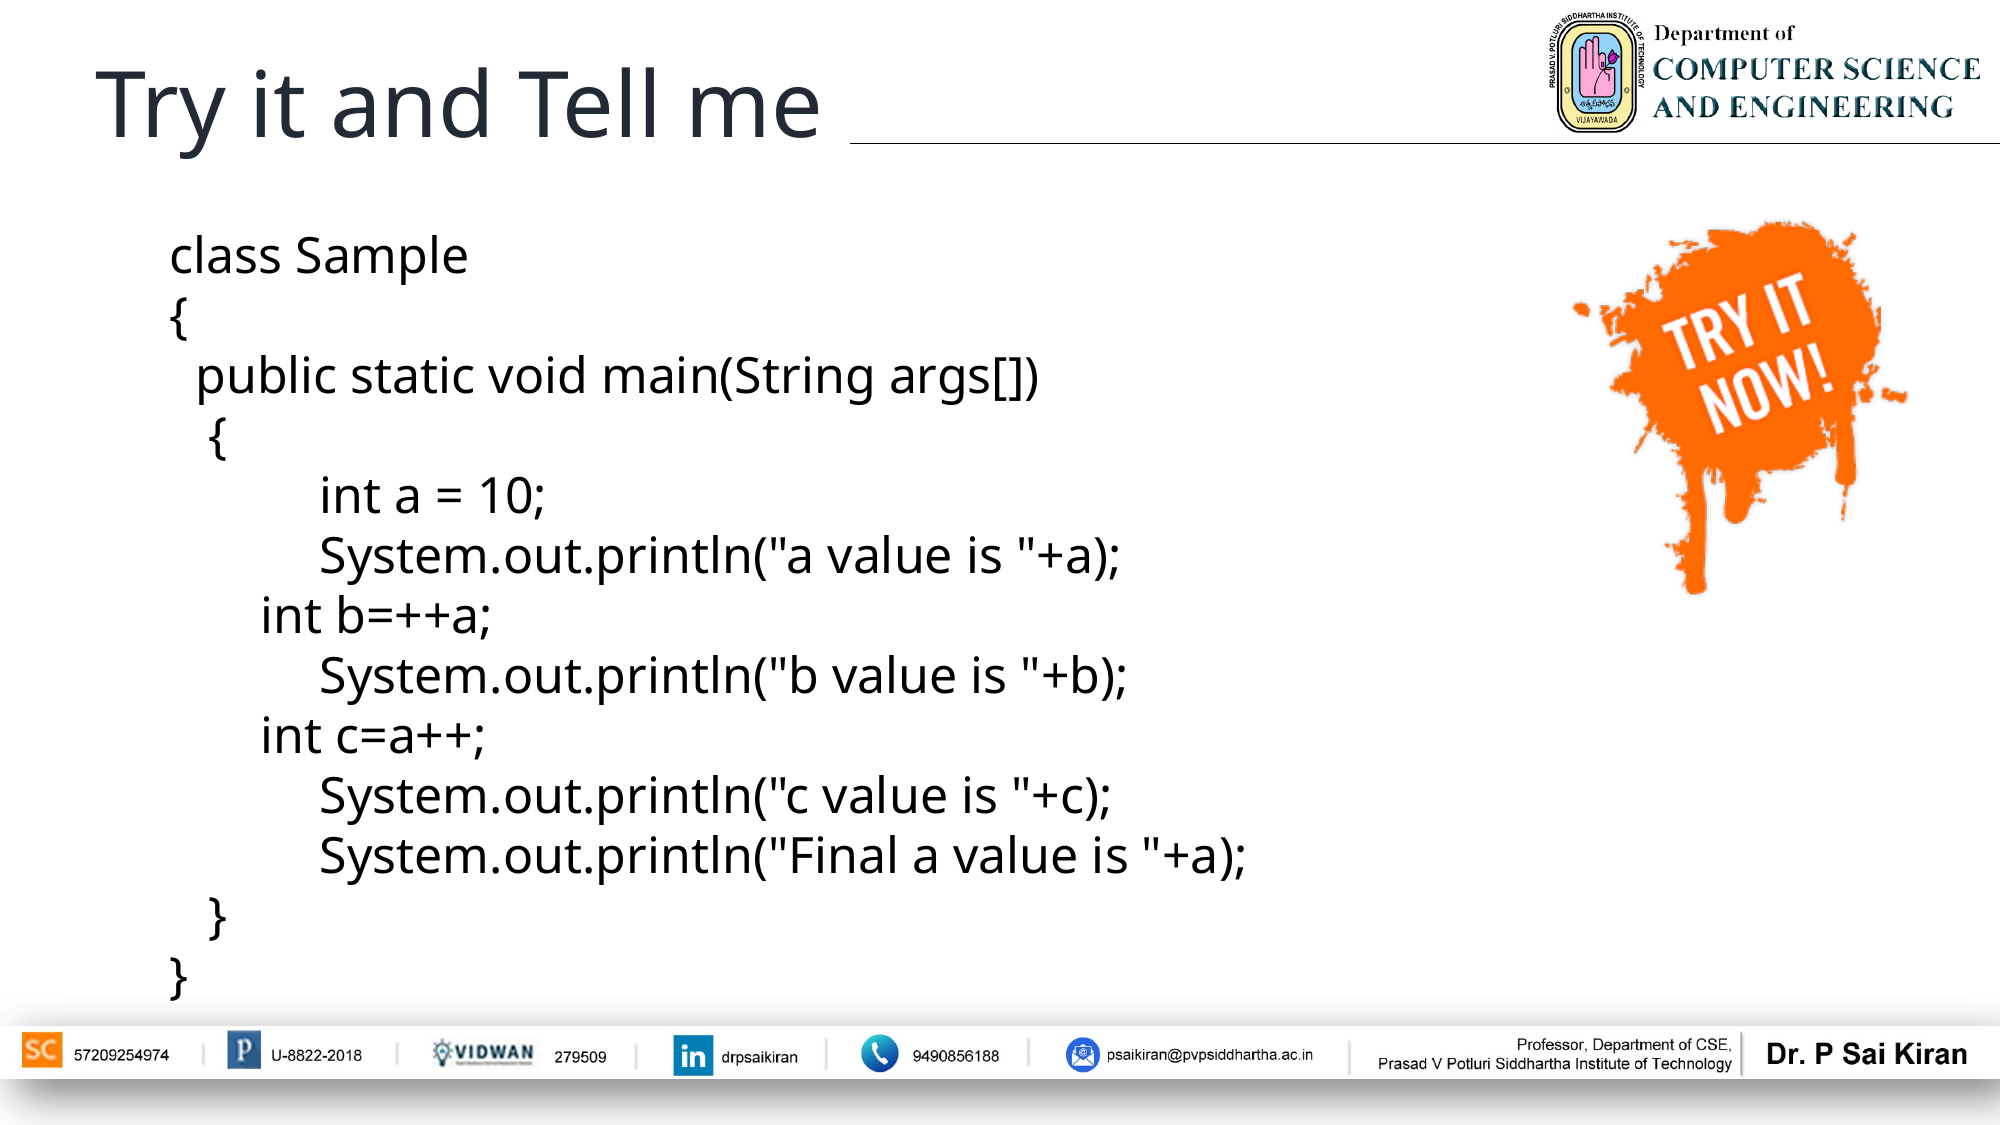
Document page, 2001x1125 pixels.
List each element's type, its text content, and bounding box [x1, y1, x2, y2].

text_box Try it and Tell me [80, 38, 839, 164]
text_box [1548, 11, 1981, 133]
picture [1542, 202, 1950, 607]
text_box class Sample { public static void main(String args[]) { int a = 10; System.out.println("a value is "+a); int b=++a; System.out.println("b value is "+b); int c=a++; System.out.println("c value is "+c); System.out.println("Final a value is "+a); } } [105, 215, 1607, 1007]
picture [0, 1026, 2000, 1079]
